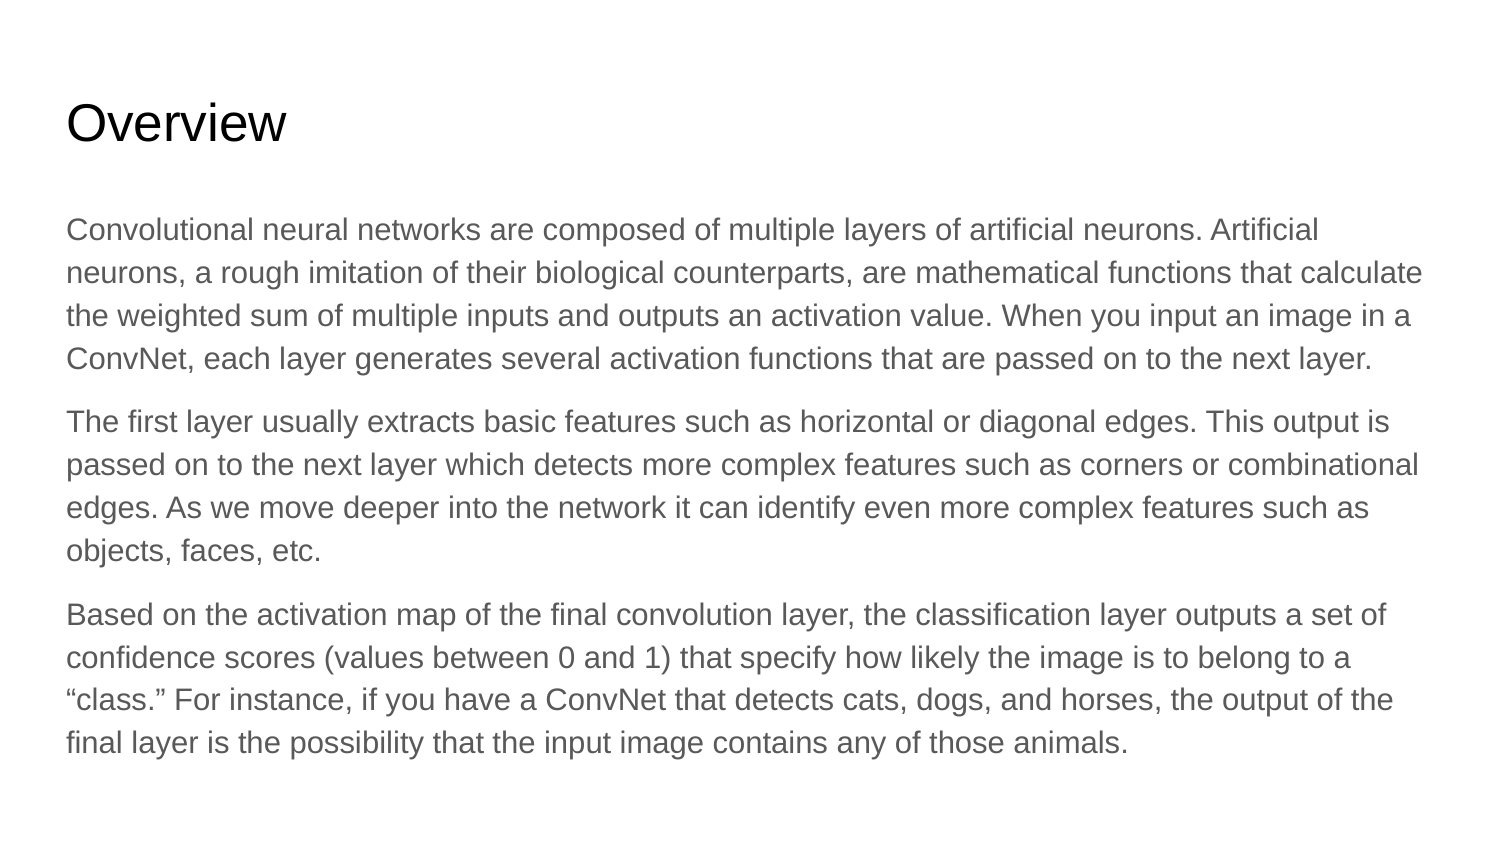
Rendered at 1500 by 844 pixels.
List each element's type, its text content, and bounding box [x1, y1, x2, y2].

list Convolutional neural networks are composed of multiple layers of artificial neurons. Artificial neurons, a rough imitation of their biological counterparts, are mathematical functions that calculate the weighted sum of multiple inputs and outputs an activation value. When you input an image in a ConvNet, each layer generates several activation functions that are passed on to the next layer. The first layer usually extracts basic features such as horizontal or diagonal edges. This output is passed on to the next layer which detects more complex features such as corners or combinational edges. As we move deeper into the network it can identify even more complex features such as objects, faces, etc. Based on the activation map of the final convolution layer, the classification layer outputs a set of confidence scores (values between 0 and 1) that specify how likely the image is to belong to a “class.” For instance, if you have a ConvNet that detects cats, dogs, and horses, the output of the final layer is the possibility that the input image contains any of those animals. [51, 189, 1449, 823]
title Overview [51, 72, 1449, 167]
